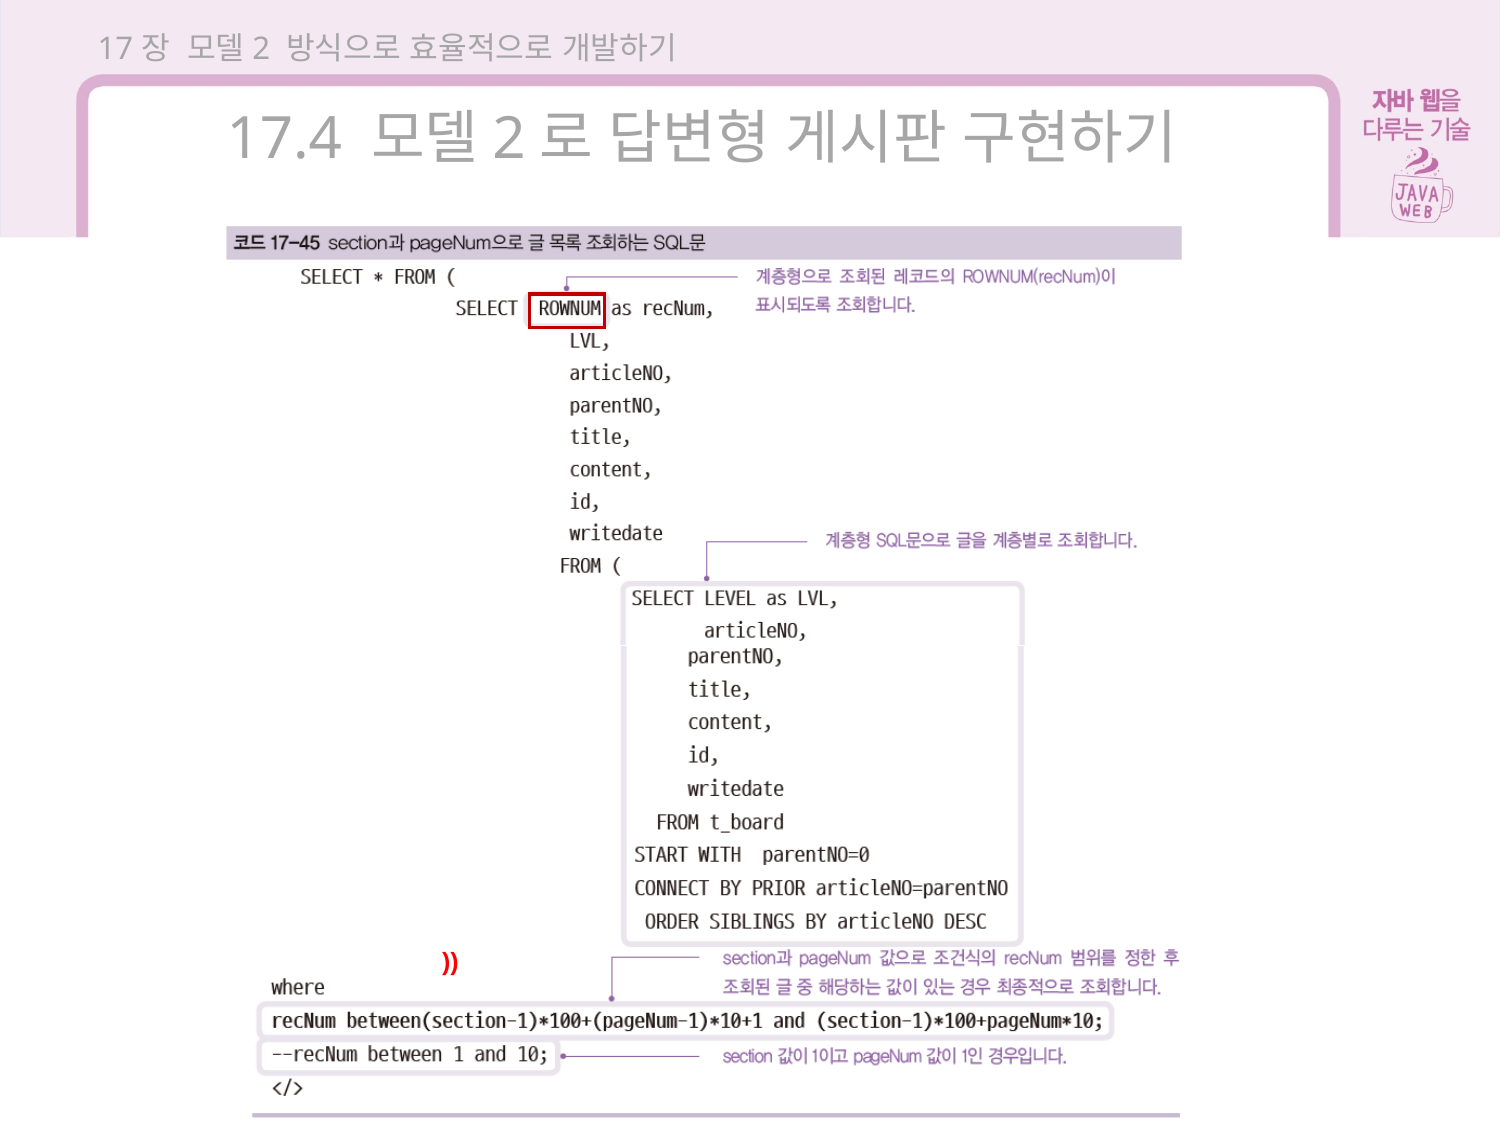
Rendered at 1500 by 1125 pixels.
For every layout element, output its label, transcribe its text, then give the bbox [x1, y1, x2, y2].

text_box 17.4 모델2로 답변형 게시판 구현하기 [176, 92, 1227, 178]
picture [0, 0, 1500, 1125]
text_box 17장 모델2 방식으로 효율적으로 개발하기 [82, 0, 1133, 74]
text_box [217, 222, 1193, 1125]
